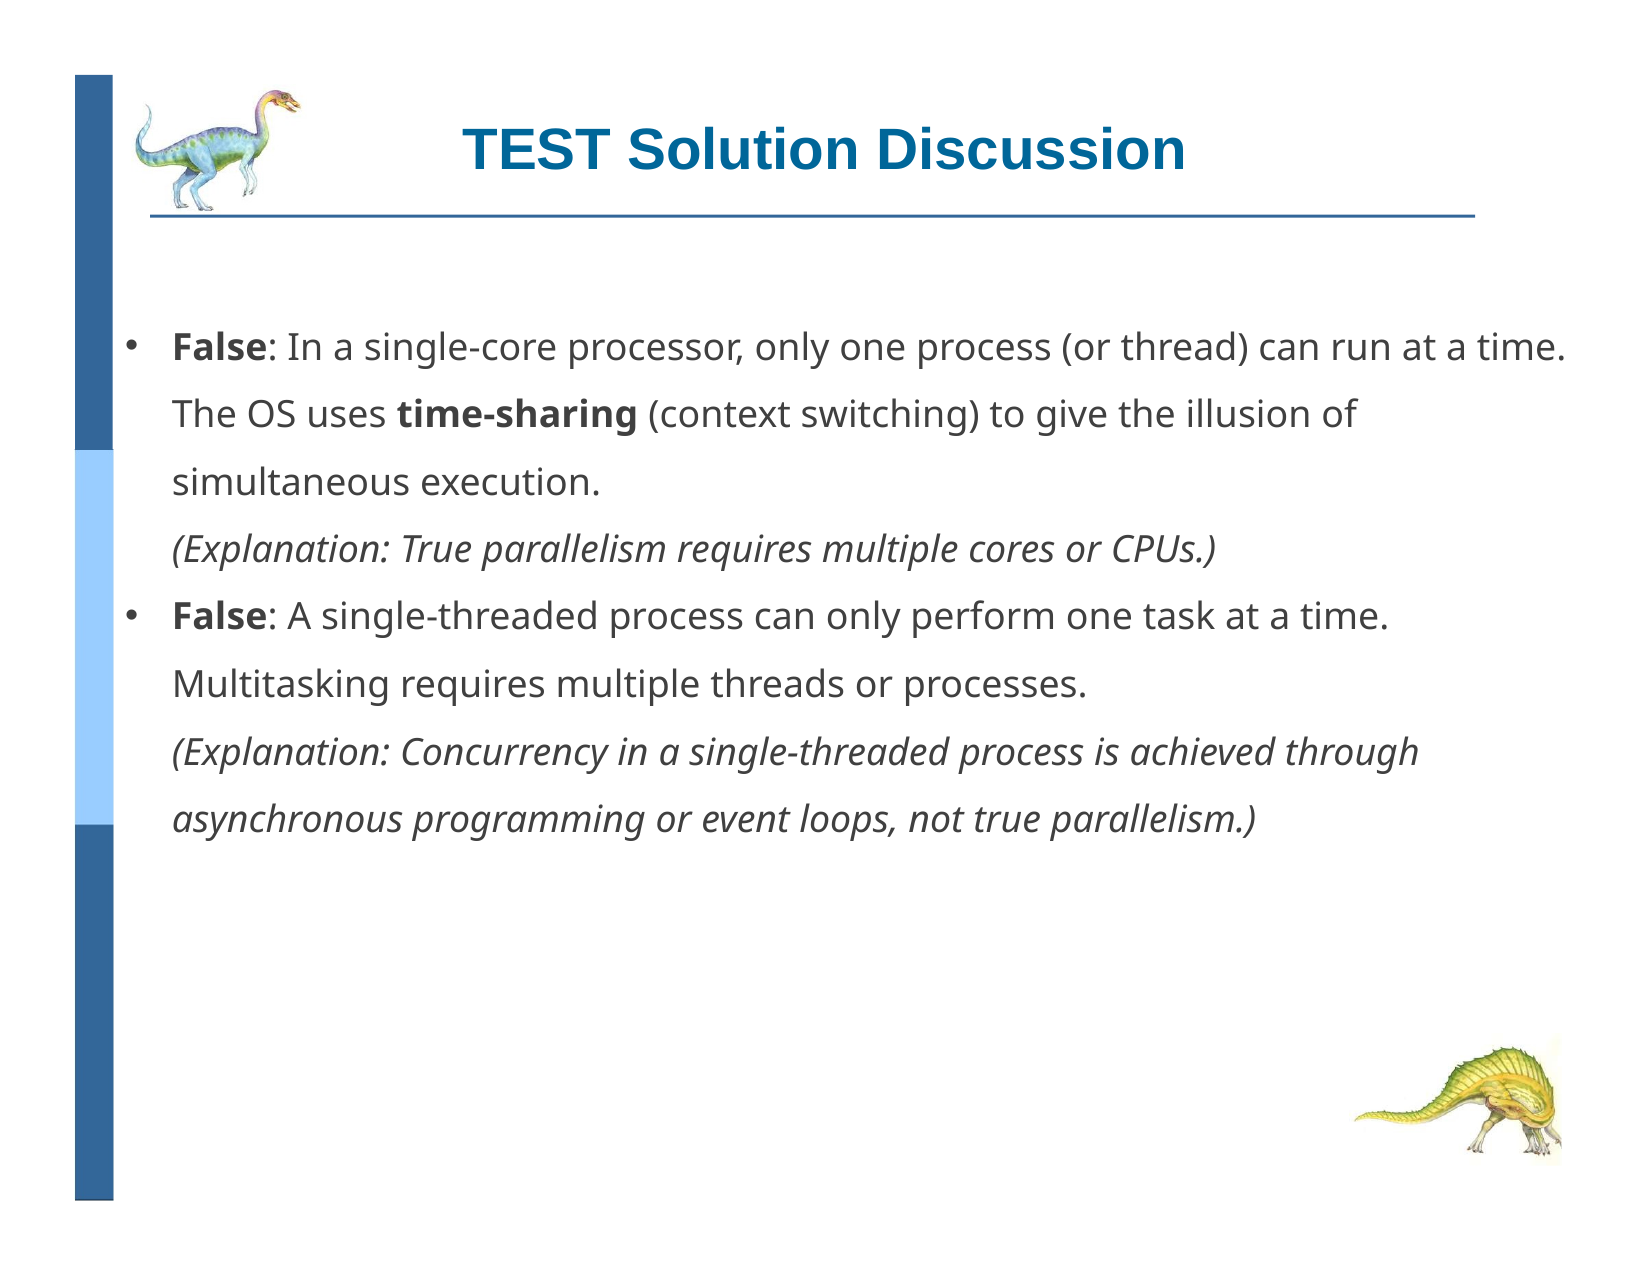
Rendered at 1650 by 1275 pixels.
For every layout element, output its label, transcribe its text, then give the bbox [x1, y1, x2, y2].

picture [131, 84, 307, 110]
list False: In a single-core processor, only one process (or thread) can run at a time. The OS uses time-sharing (context switching) to give the illusion of simultaneous execution. (Explanation: True parallelism requires multiple cores or CPUs.) False: A single-threaded process can only perform one task at a time. Multitasking requires multiple threads or processes. (Explanation: Concurrency in a single-threaded process is achieved through asynchronous programming or event loops, not true parallelism.) [125, 299, 1588, 771]
picture [131, 182, 307, 217]
title TEST Solution Discussion [111, 110, 1539, 182]
picture [1349, 1033, 1562, 1166]
picture [74, 449, 114, 1201]
